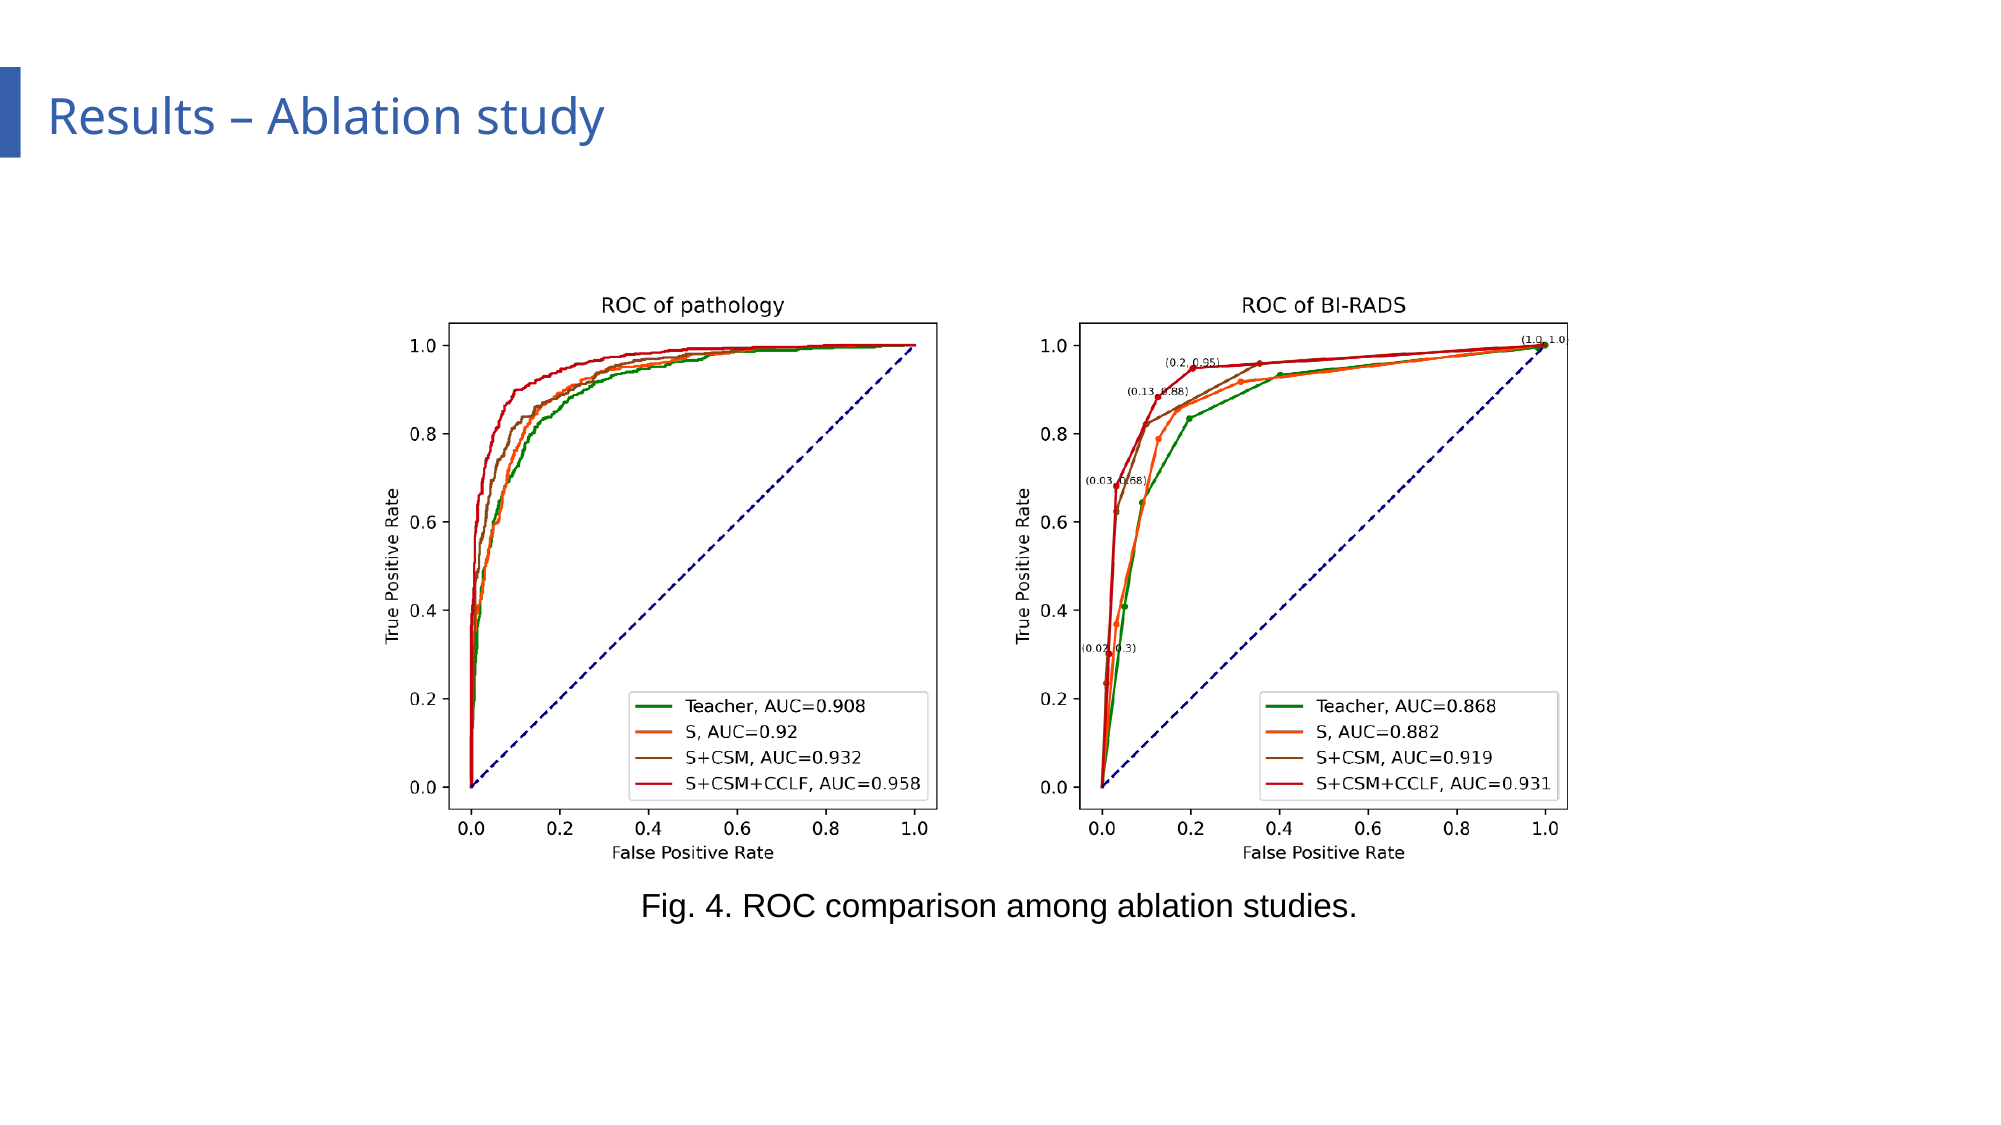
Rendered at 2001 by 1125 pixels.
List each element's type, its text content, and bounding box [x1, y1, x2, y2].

picture [370, 247, 1630, 878]
text_box Fig. 4. ROC comparison among ablation studies. [361, 877, 1638, 932]
text_box Results – Ablation study [32, 76, 634, 152]
